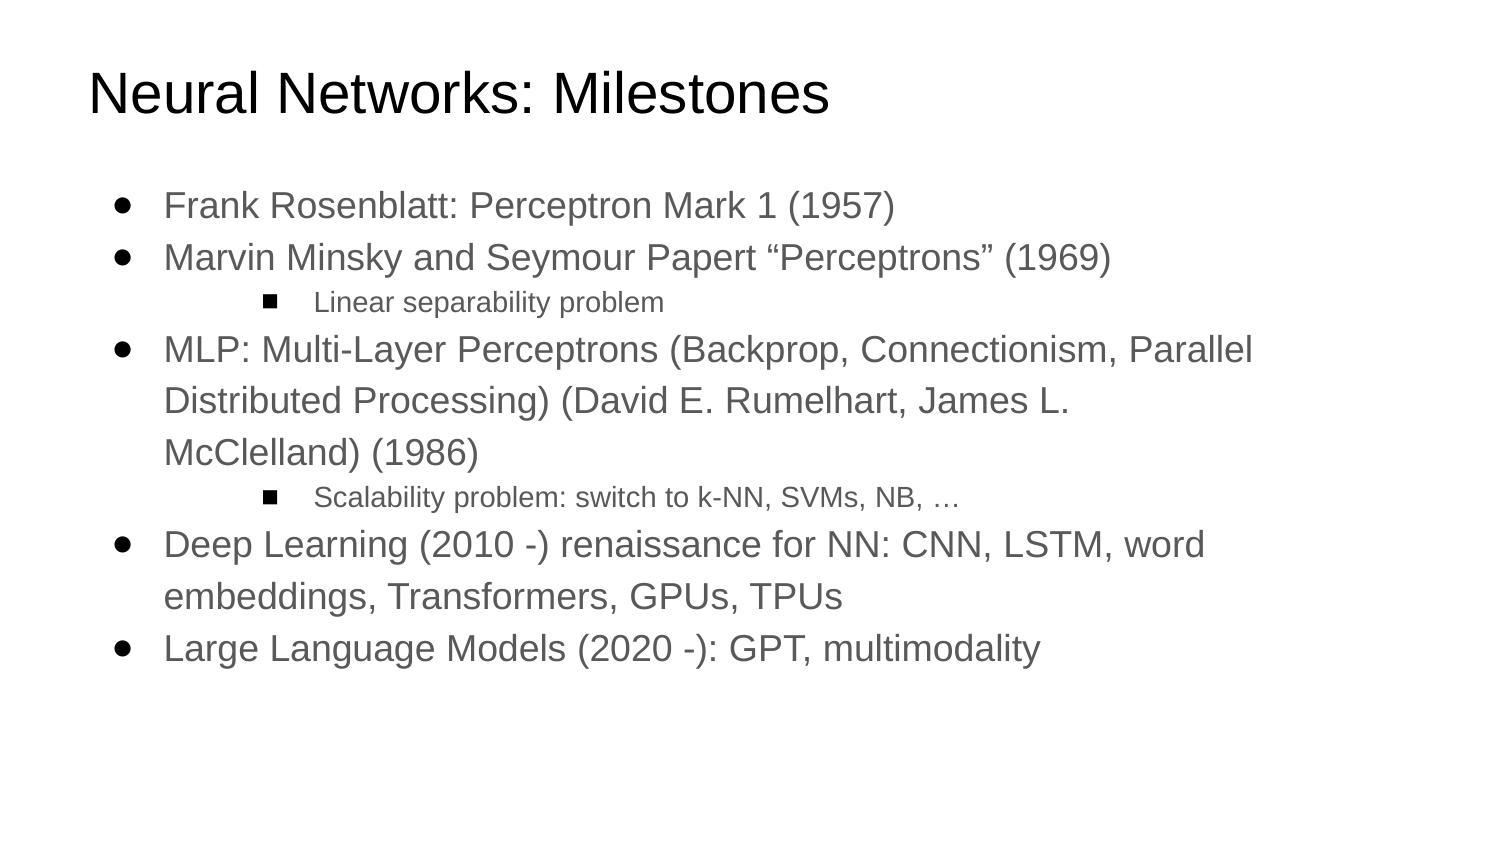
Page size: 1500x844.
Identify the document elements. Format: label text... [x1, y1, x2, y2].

list Frank Rosenblatt: Perceptron Mark 1 (1957) Marvin Minsky and Seymour Papert “Perceptrons” (1969) Linear separability problem MLP: Multi-Layer Perceptrons (Backprop, Connectionism, Parallel Distributed Processing) (David E. Rumelhart, James L. McClelland) (1986) Scalability problem: switch to k-NN, SVMs, NB, … Deep Learning (2010 -) renaissance for NN: CNN, LSTM, word embeddings, Transformers, GPUs, TPUs Large Language Models (2020 -): GPT, multimodality [77, 168, 1289, 731]
title Neural Networks: Milestones [77, 33, 1048, 157]
